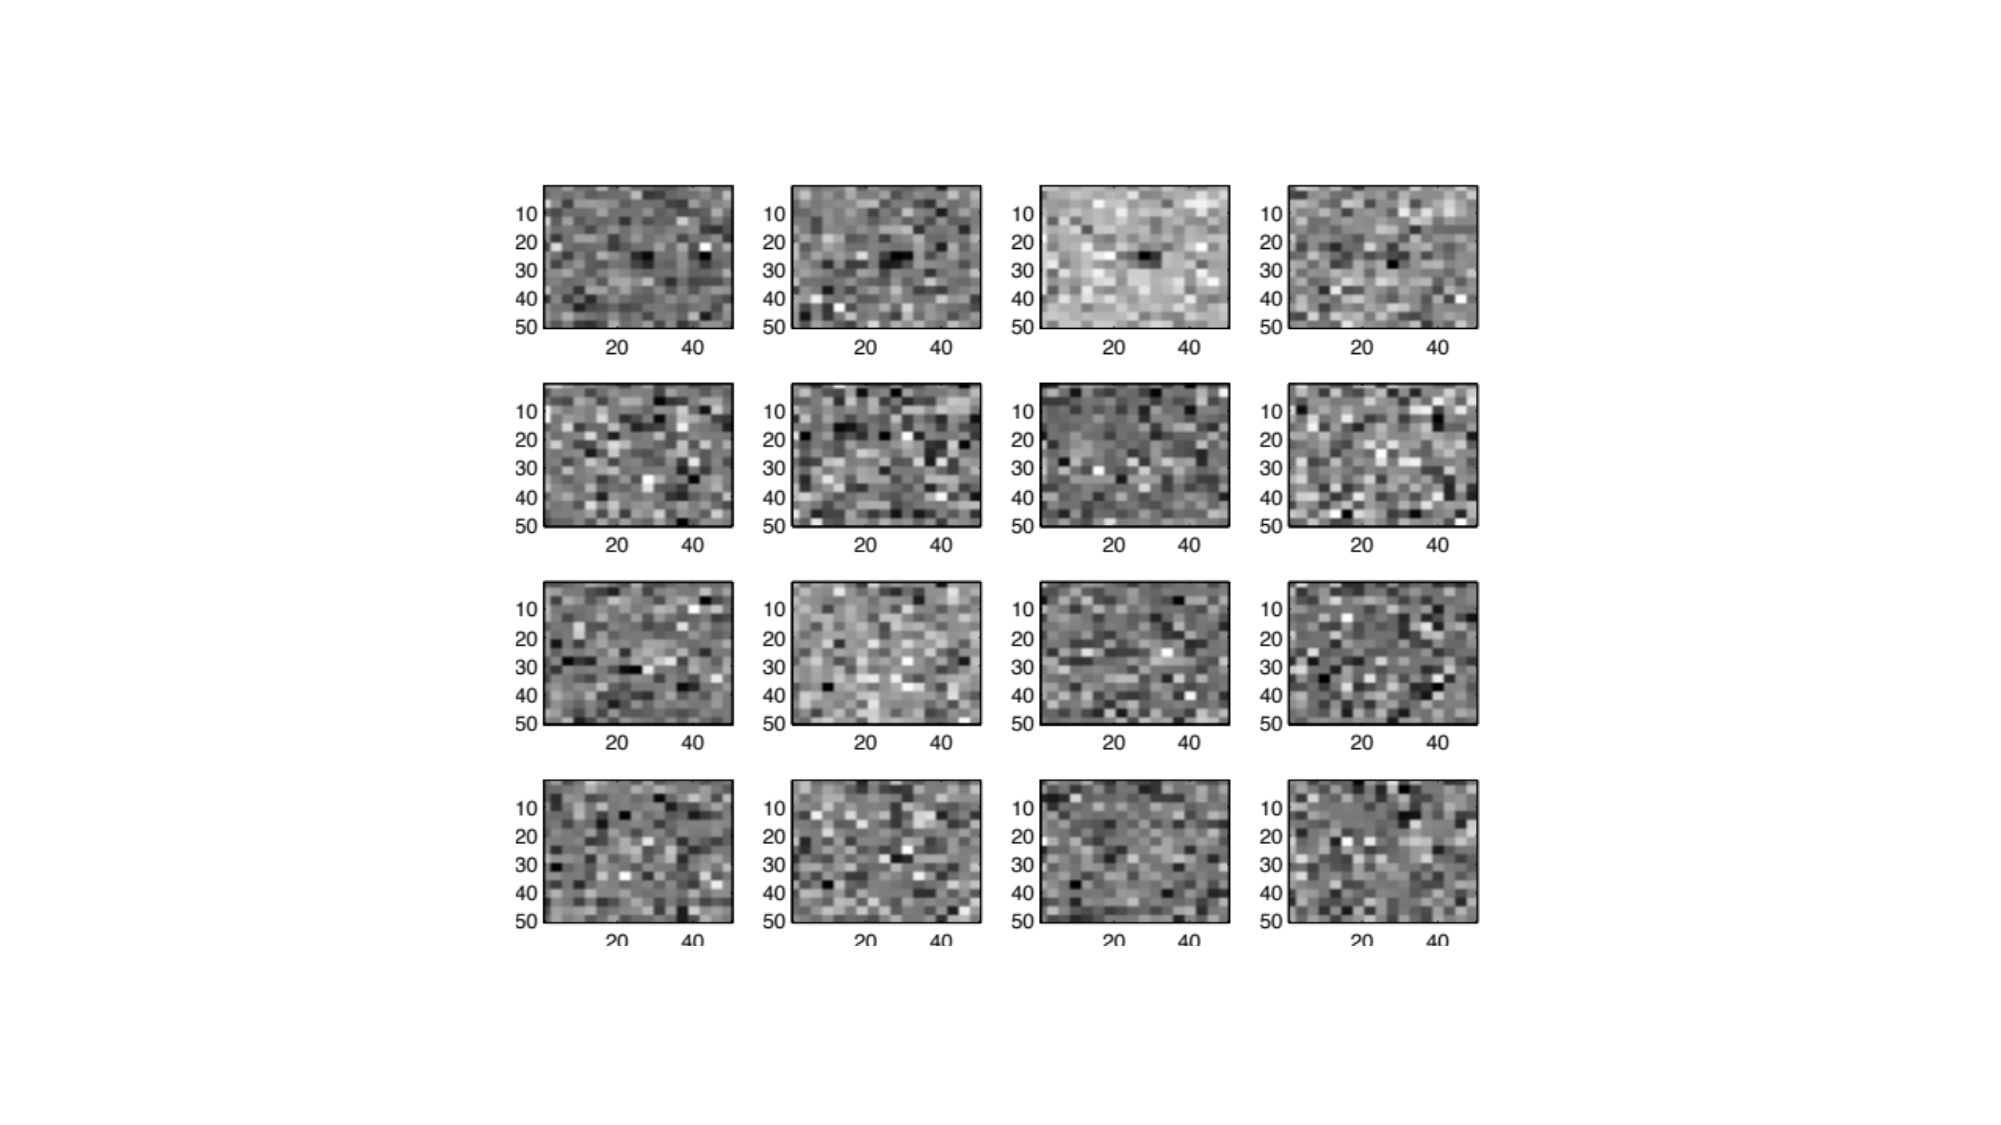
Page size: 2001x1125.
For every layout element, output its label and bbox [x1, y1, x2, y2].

picture [515, 179, 1485, 946]
